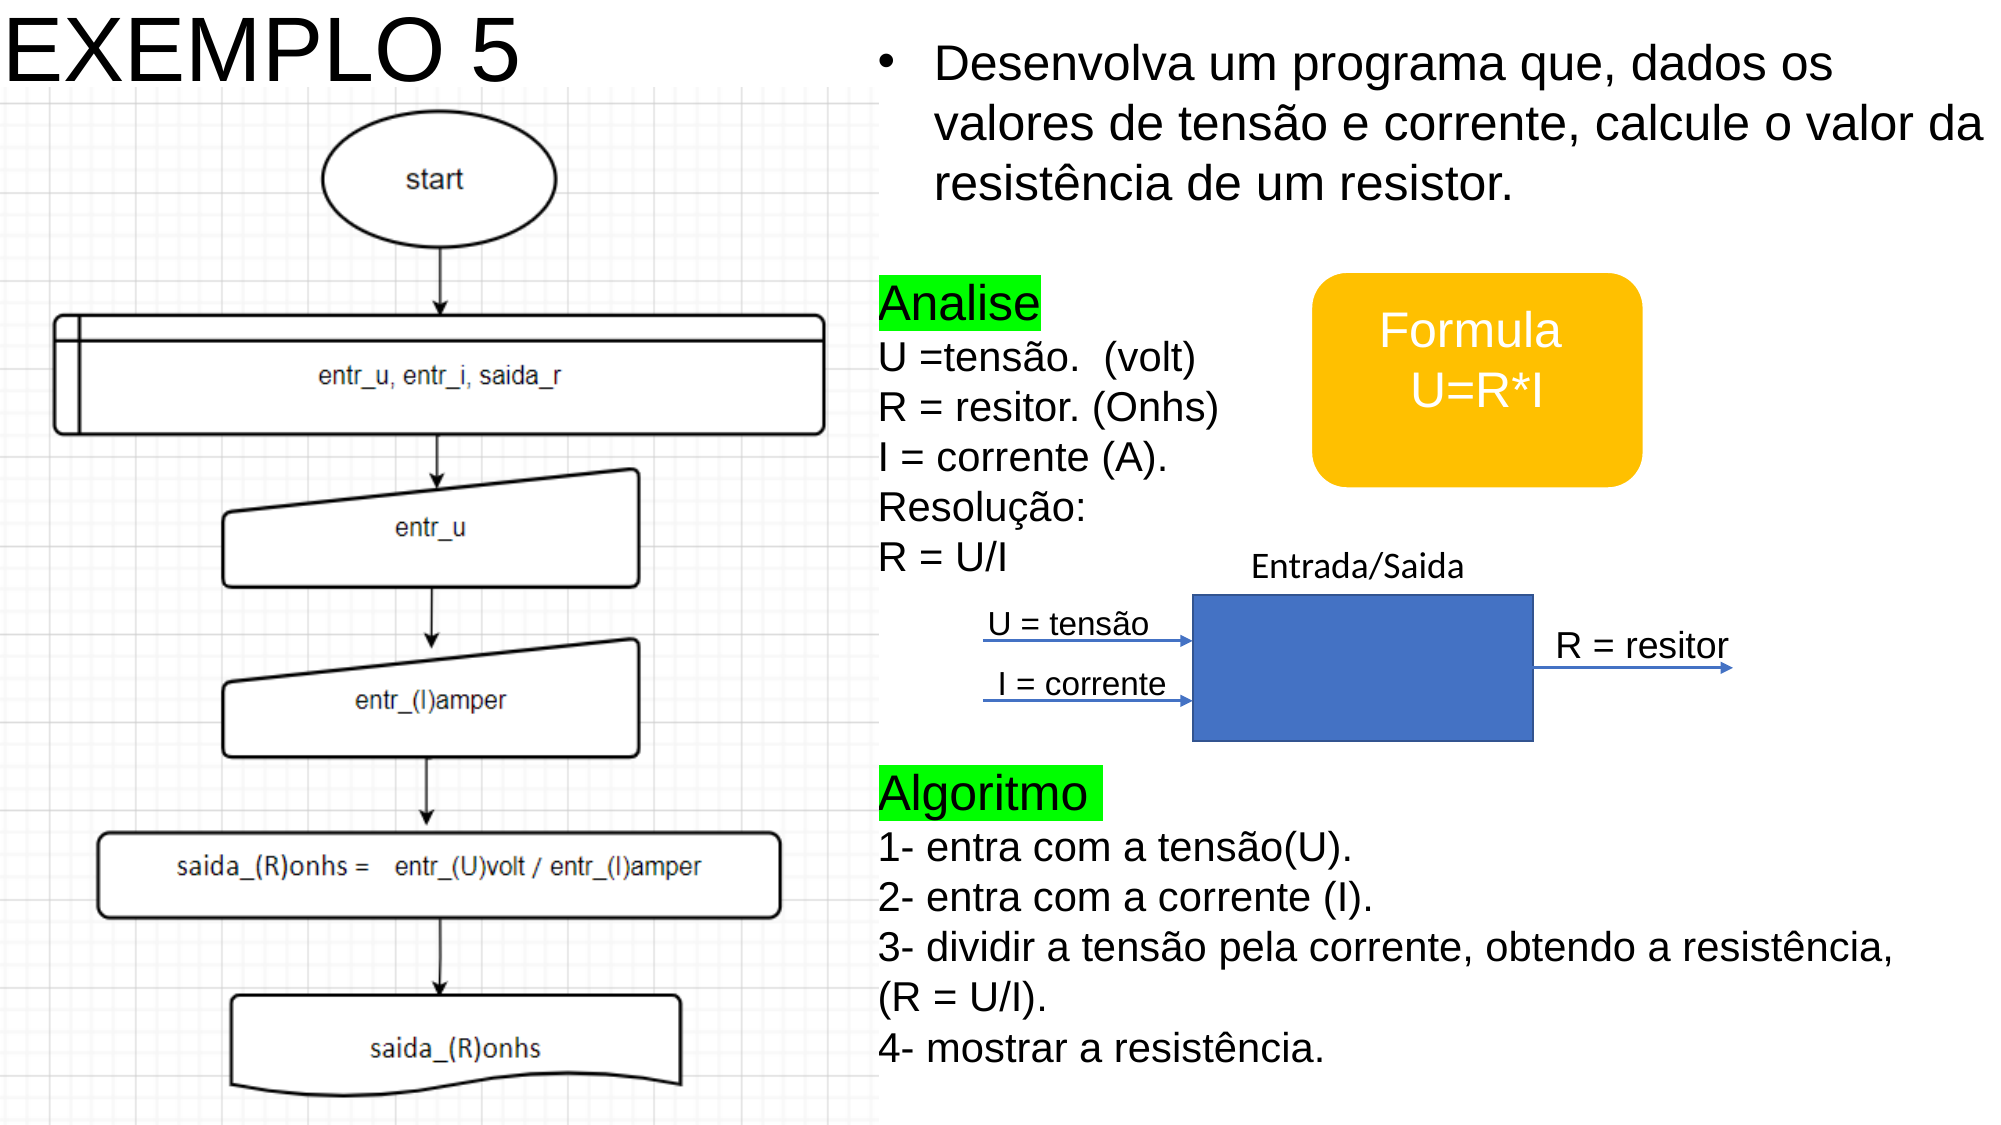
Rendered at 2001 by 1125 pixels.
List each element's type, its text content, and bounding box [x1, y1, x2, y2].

picture [0, 87, 879, 1125]
text_box I = corrente [983, 654, 1215, 710]
text_box Formula U=R*I [1309, 269, 1646, 491]
text_box Entrada/Saida [1236, 533, 1524, 594]
text_box Desenvolva um programa que, dados os valores de tensão e corrente, calcule o valor da resistência de um resistor. Analise U =tensão. (volt) Formula R = resitor. (Onhs) U=R*I I = corrente (A). Resolução: R = U/I Algoritmo 1- entra com a tensão(U). 2- entra com a corrente (I). 3- dividir a tensão pela corrente, obtendo a resistência, (R = U/I). 4- mostrar a resistência. [862, 22, 2000, 1125]
text_box R = resitor [1540, 613, 1774, 674]
text_box U = tensão [972, 594, 1167, 650]
text_box [1192, 594, 1534, 742]
title EXEMPLO 5 [0, 0, 1713, 87]
